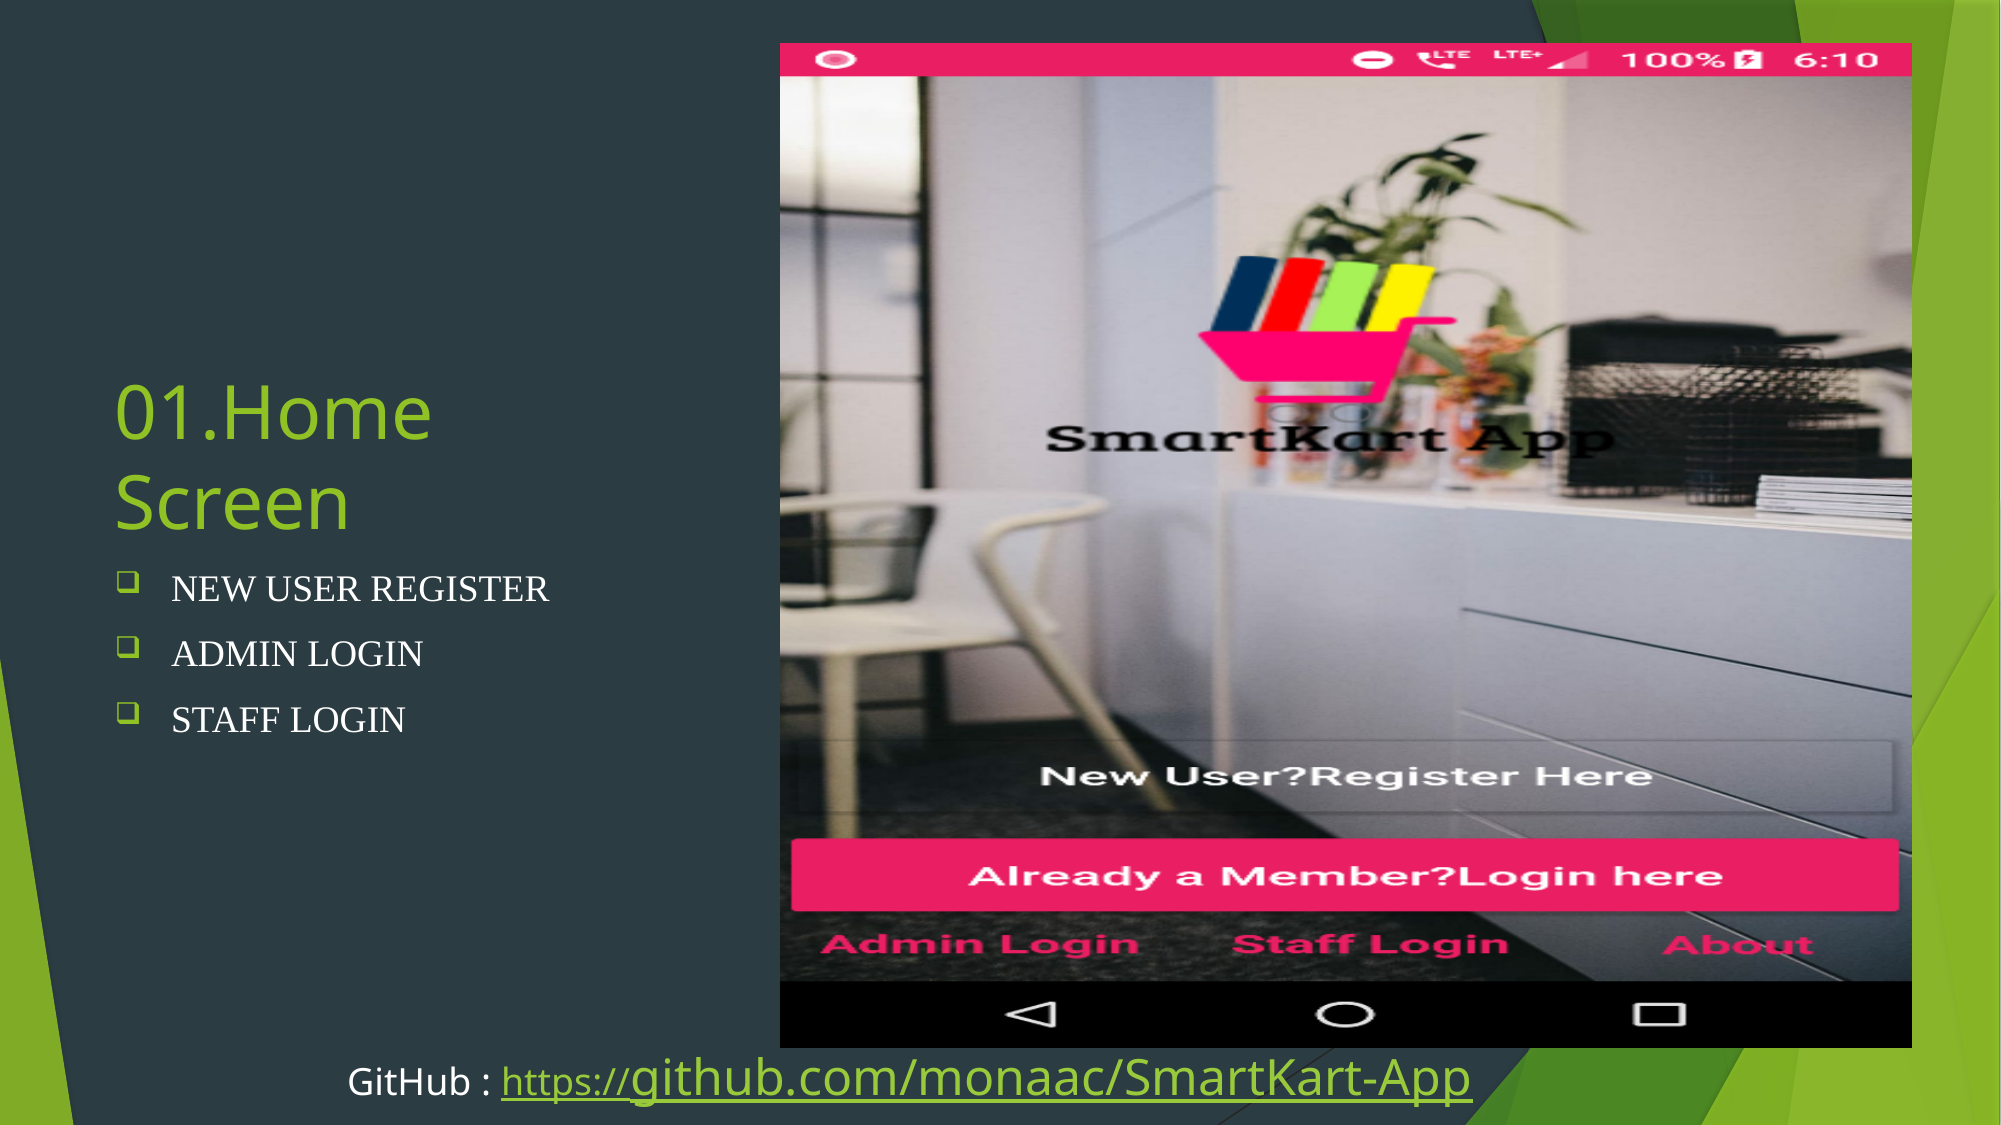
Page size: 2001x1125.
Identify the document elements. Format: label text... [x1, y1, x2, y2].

title 01.Home Screen [99, 356, 690, 556]
text_box NEW USER REGISTER ADMIN LOGIN STAFF LOGIN [99, 556, 760, 960]
text_box GitHub : https://github.com/monaac/SmartKart-App [332, 1037, 1488, 1125]
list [779, 43, 1913, 1049]
